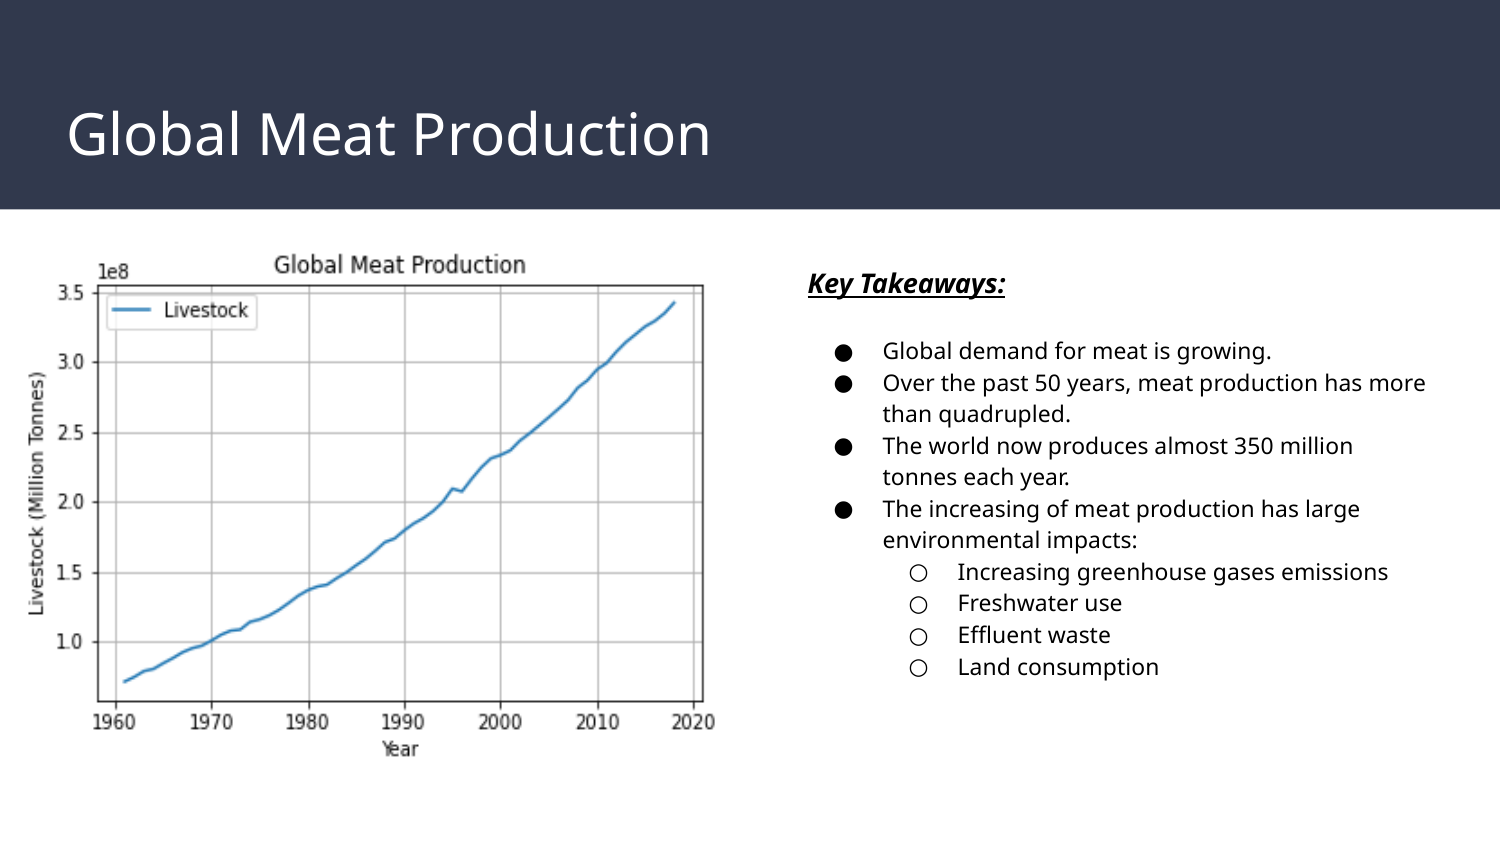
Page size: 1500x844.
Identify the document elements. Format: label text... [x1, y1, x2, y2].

title Global Meat Production [51, 82, 1449, 185]
picture [0, 218, 780, 771]
list Key Takeaways: Global demand for meat is growing. Over the past 50 years, meat production has more than quadrupled. The world now produces almost 350 million tonnes each year. The increasing of meat production has large environmental impacts: Increasing greenhouse gases emissions Freshwater use Effluent waste Land consumption [792, 247, 1449, 752]
